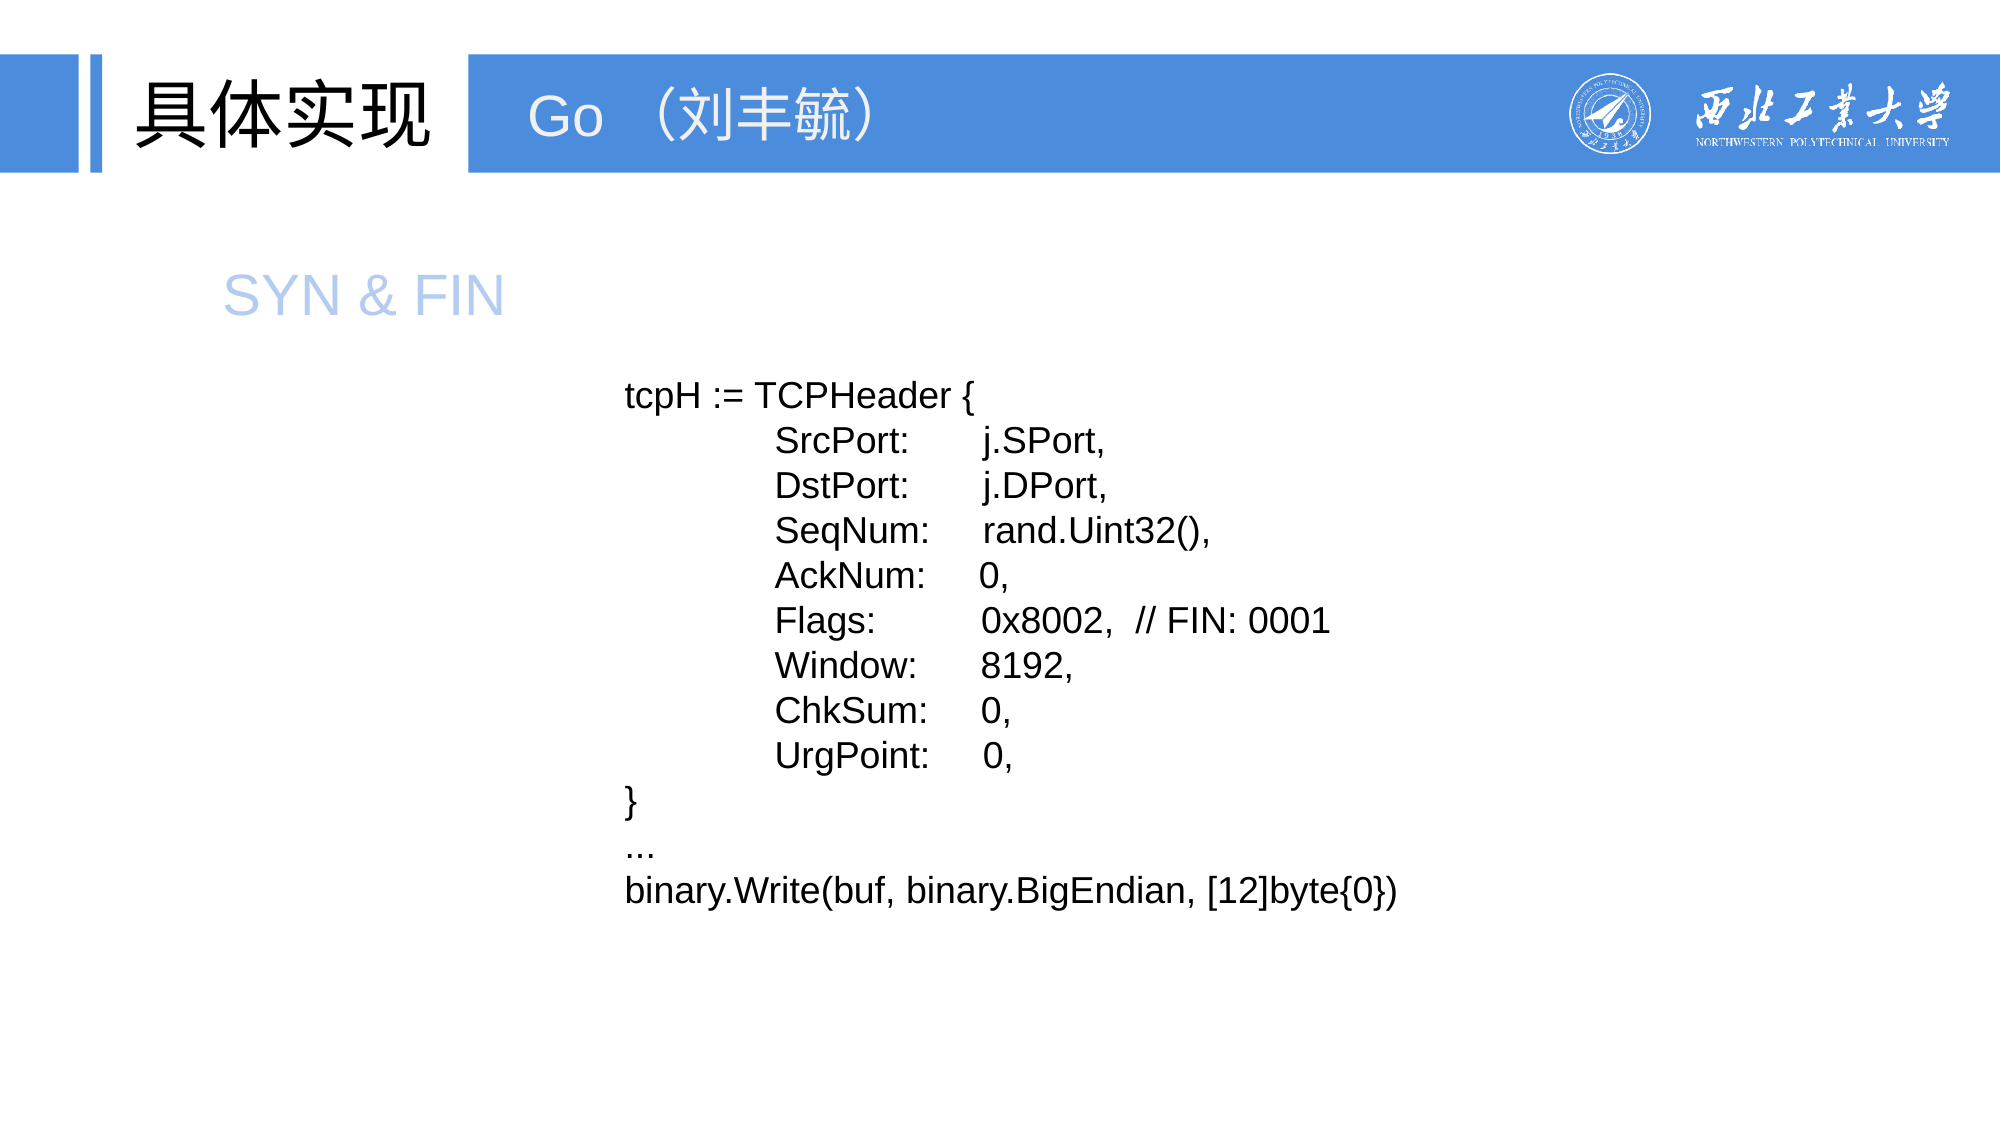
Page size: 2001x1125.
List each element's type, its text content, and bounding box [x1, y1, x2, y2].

picture [1569, 73, 1651, 154]
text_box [0, 54, 2000, 173]
text_box SYN & FIN [207, 249, 590, 335]
picture [1696, 81, 1950, 146]
text_box tcpH := TCPHeader { SrcPort: j.SPort, DstPort: j.DPort, SeqNum: rand.Uint32(), AckNum: 0, Flags: 0x8002, // FIN: 0001 Window: 8192, ChkSum: 0, UrgPoint: 0, } ... binary.Write(buf, binary.BigEndian, [12]byte{0}) [609, 363, 1432, 918]
